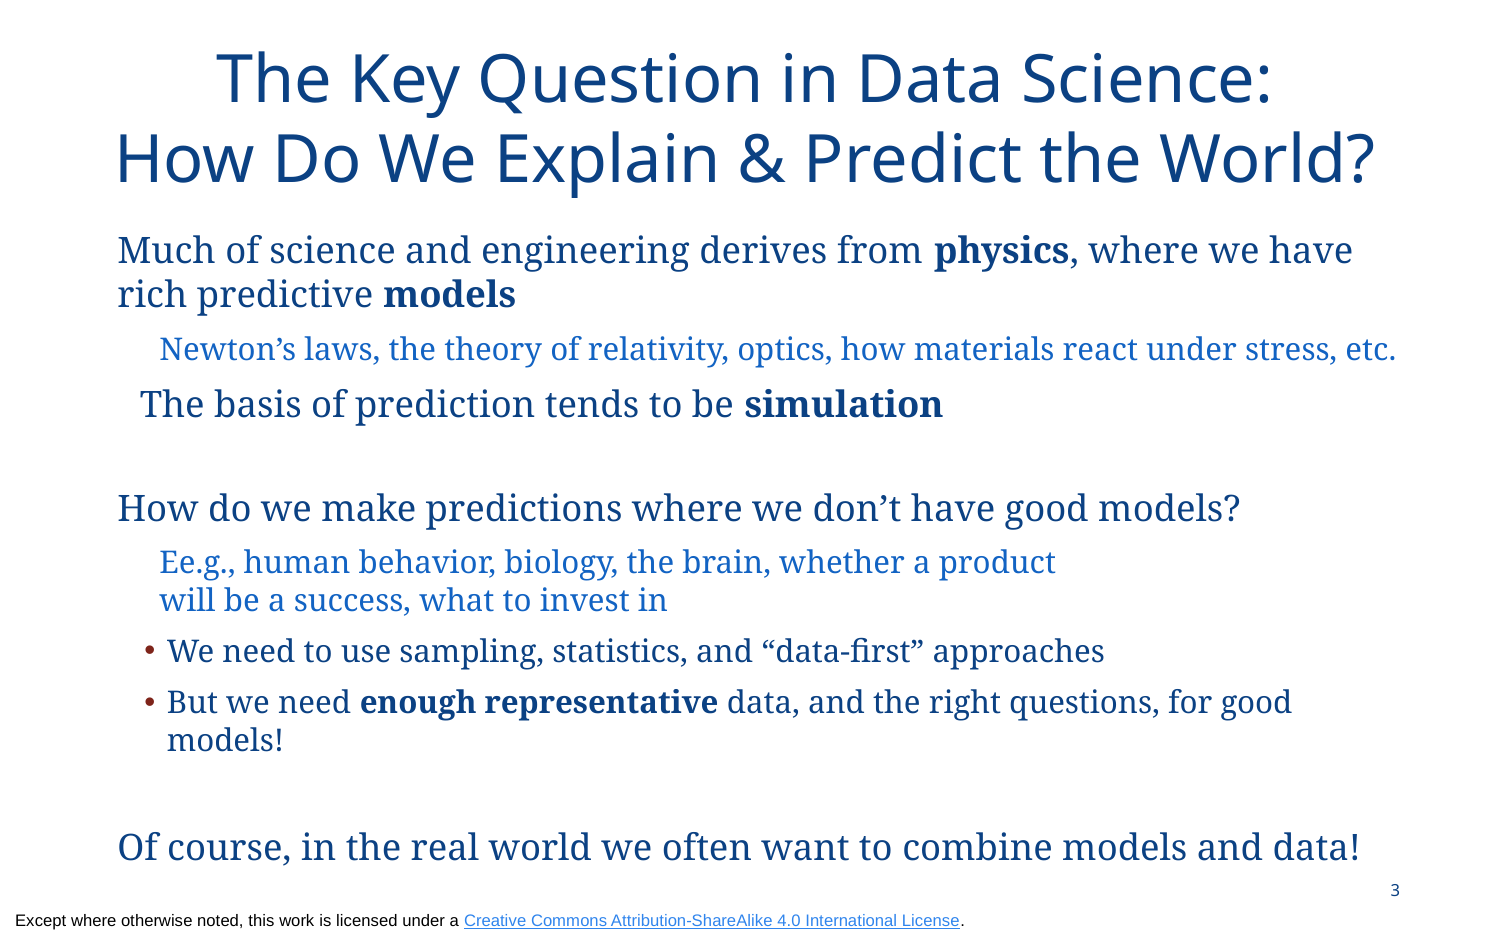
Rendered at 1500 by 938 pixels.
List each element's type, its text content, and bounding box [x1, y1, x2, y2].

slide_number 3 [1347, 866, 1416, 917]
title The Key Question in Data Science: How Do We Explain & Predict the World? [75, 26, 1416, 205]
list Much of science and engineering derives from physics, where we have rich predictive models Newton’s laws, the theory of relativity, optics, how materials react under stress, etc. The basis of prediction tends to be simulation How do we make predictions where we don’t have good models? Ee.g., human behavior, biology, the brain, whether a product will be a success, what to invest in We need to use sampling, statistics, and “data-first” approaches But we need enough representative data, and the right questions, for good models! Of course, in the real world we often want to combine models and data! [75, 239, 1416, 857]
